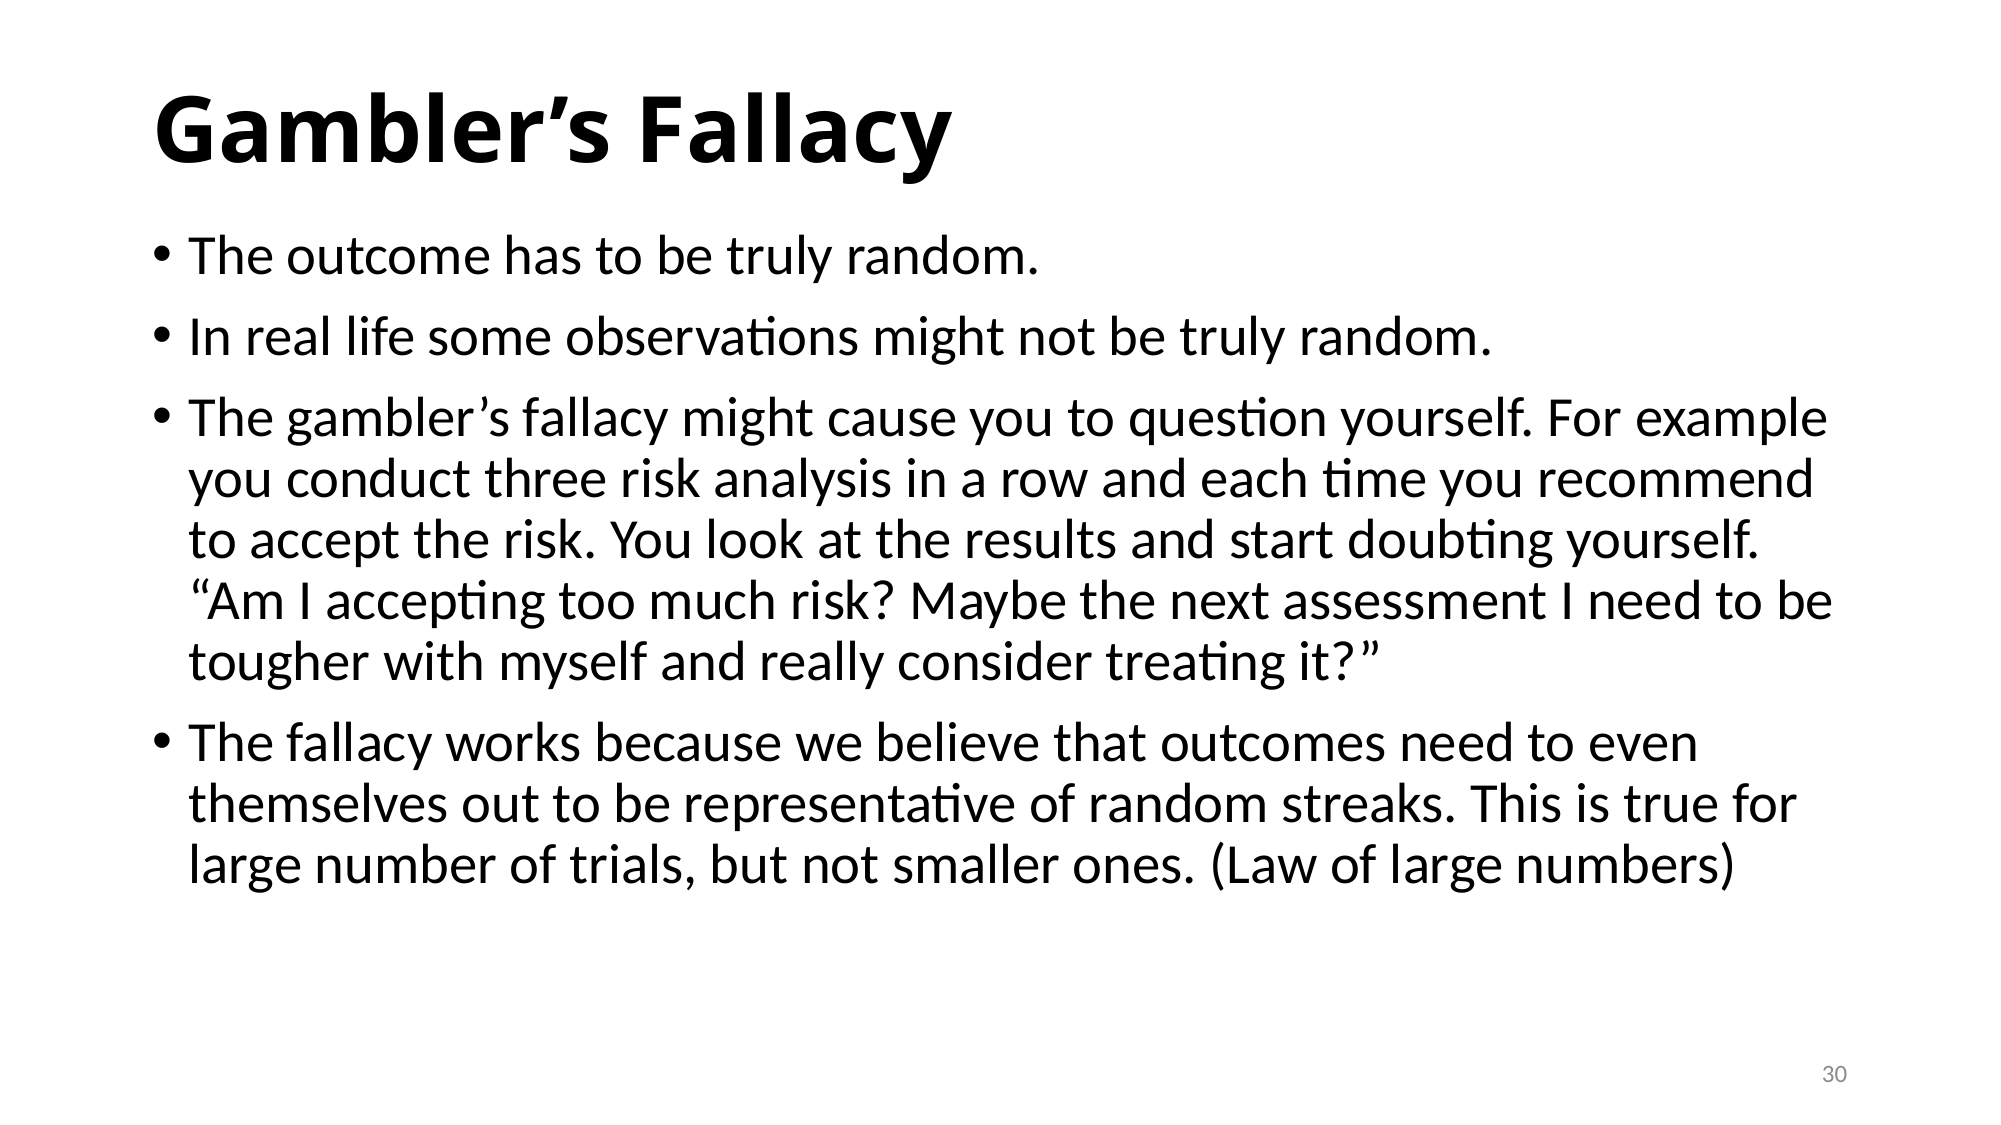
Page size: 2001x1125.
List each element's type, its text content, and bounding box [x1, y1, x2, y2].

title Gambler’s Fallacy [137, 59, 1863, 207]
list The outcome has to be truly random. In real life some observations might not be truly random. The gambler’s fallacy might cause you to question yourself. For example you conduct three risk analysis in a row and each time you recommend to accept the risk. You look at the results and start doubting yourself. “Am I accepting too much risk? Maybe the next assessment I need to be tougher with myself and really consider treating it?” The fallacy works because we believe that outcomes need to even themselves out to be representative of random streaks. This is true for large number of trials, but not smaller ones. (Law of large numbers) [137, 218, 1863, 1014]
slide_number 30 [1412, 1042, 1863, 1103]
